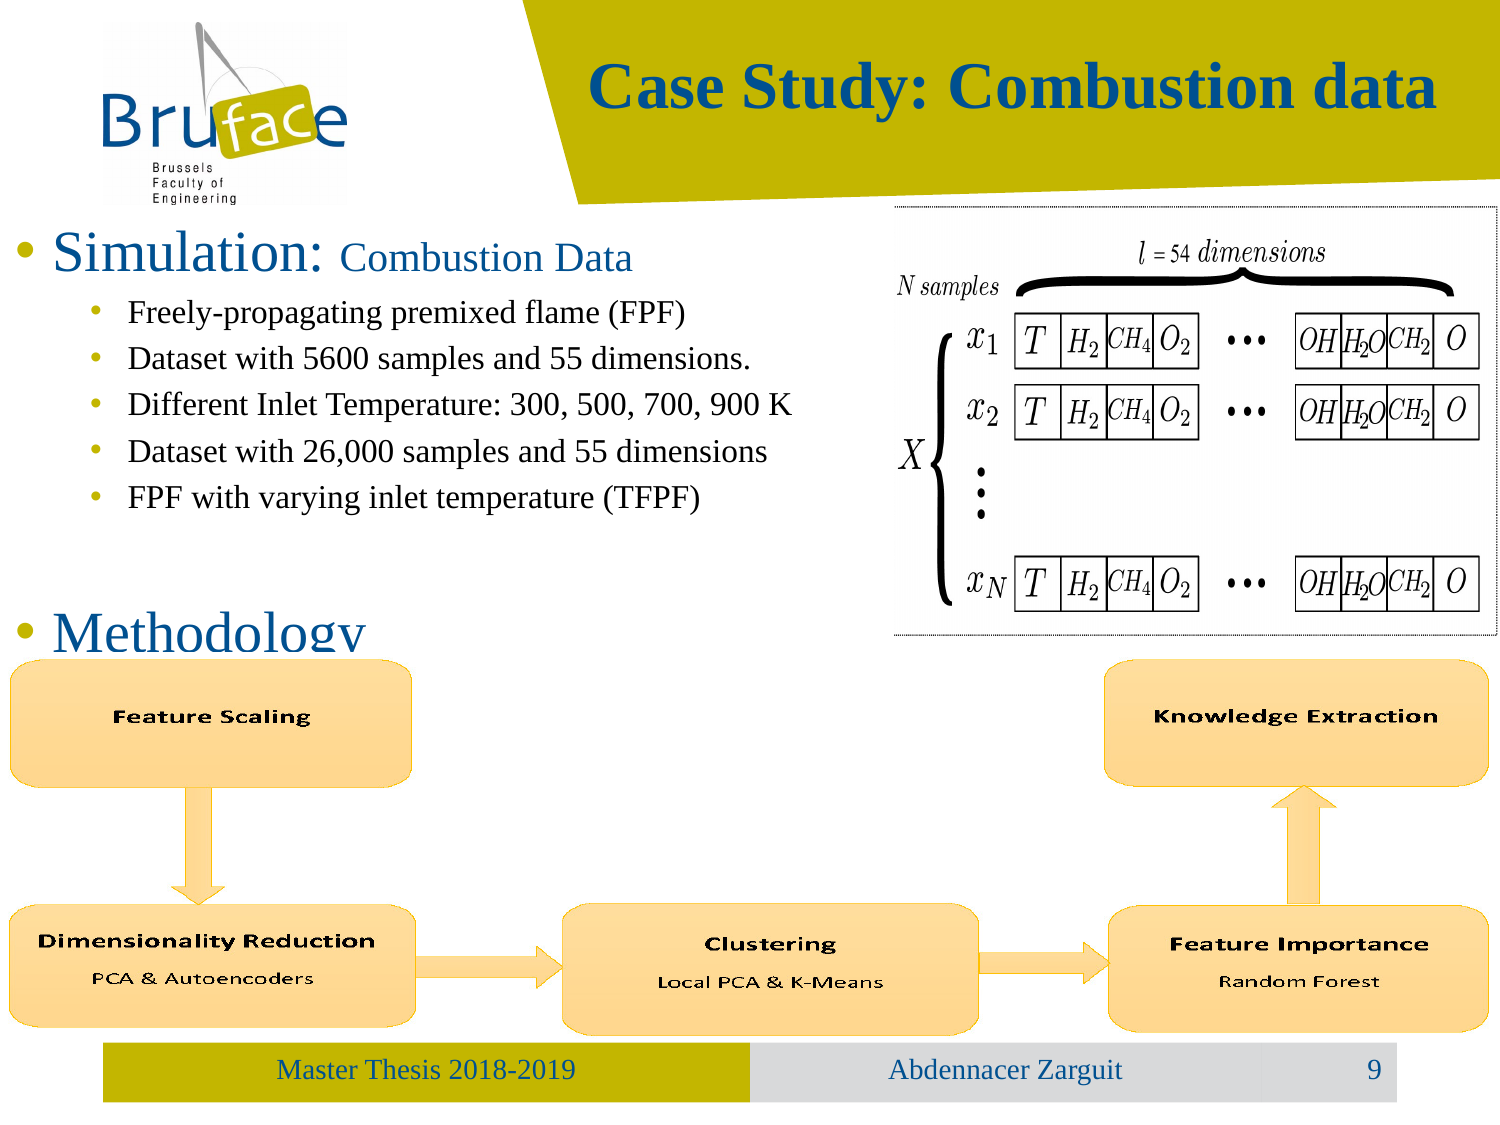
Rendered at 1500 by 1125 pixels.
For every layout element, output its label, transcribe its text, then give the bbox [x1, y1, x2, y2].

picture [103, 22, 347, 205]
title Case Study: Combustion data [572, 0, 1500, 175]
picture [0, 652, 1500, 1040]
picture [894, 200, 1500, 640]
slide_number 9 [1261, 1042, 1397, 1103]
list Simulation: Combustion Data Freely-propagating premixed flame (FPF) Dataset with 5600 samples and 55 dimensions. Different Inlet Temperature: 300, 500, 700, 900 K Dataset with 26,000 samples and 55 dimensions FPF with varying inlet temperature (TFPF) Methodology [0, 213, 1294, 652]
